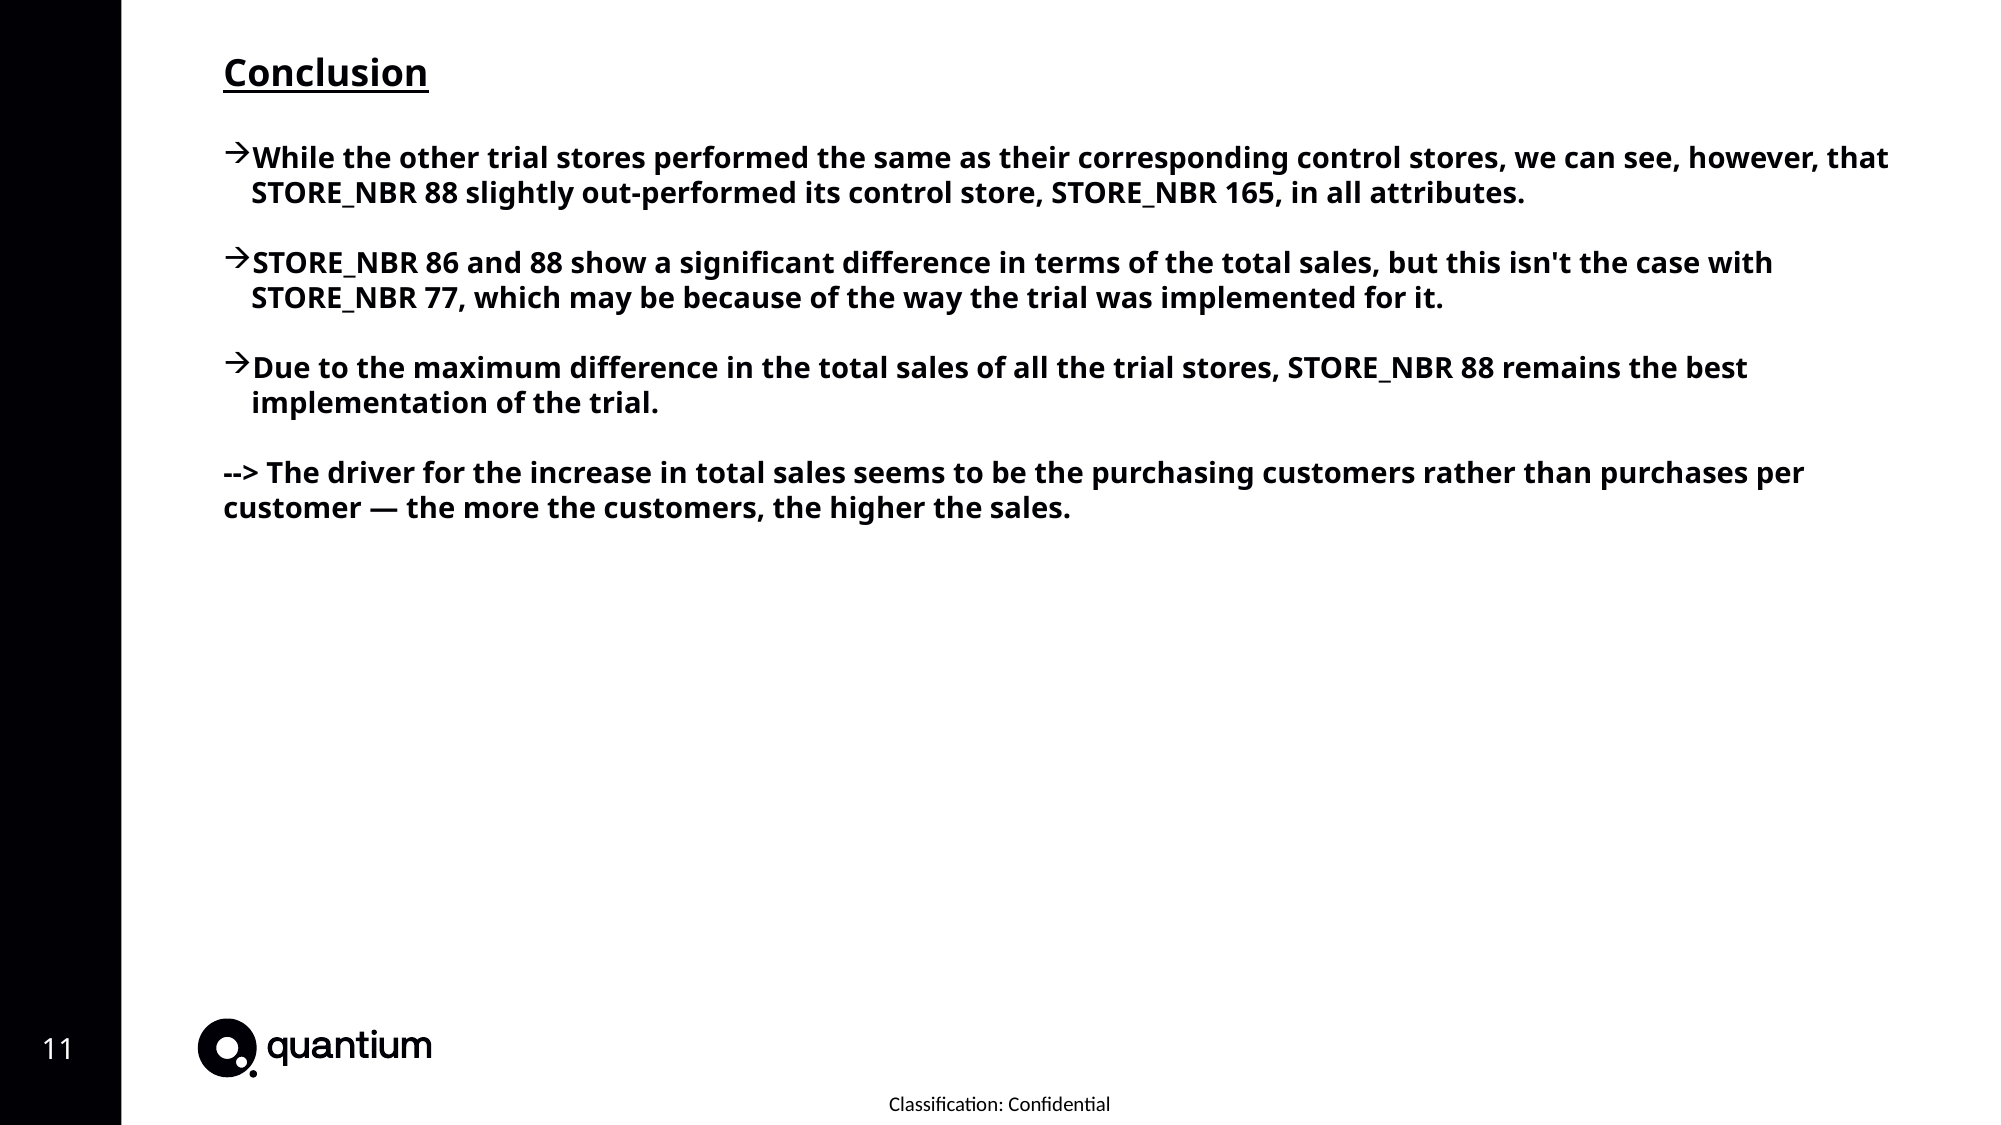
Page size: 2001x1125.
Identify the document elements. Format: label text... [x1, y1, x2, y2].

text_box Conclusion While the other trial stores performed the same as their corresponding control stores, we can see, however, that STORE_NBR 88 slightly out-performed its control store, STORE_NBR 165, in all attributes. STORE_NBR 86 and 88 show a significant difference in terms of the total sales, but this isn't the case with STORE_NBR 77, which may be because of the way the trial was implemented for it. Due to the maximum difference in the total sales of all the trial stores, STORE_NBR 88 remains the best implementation of the trial. --> The driver for the increase in total sales seems to be the purchasing customers rather than purchases per customer — the more the customers, the higher the sales. [223, 49, 1947, 493]
